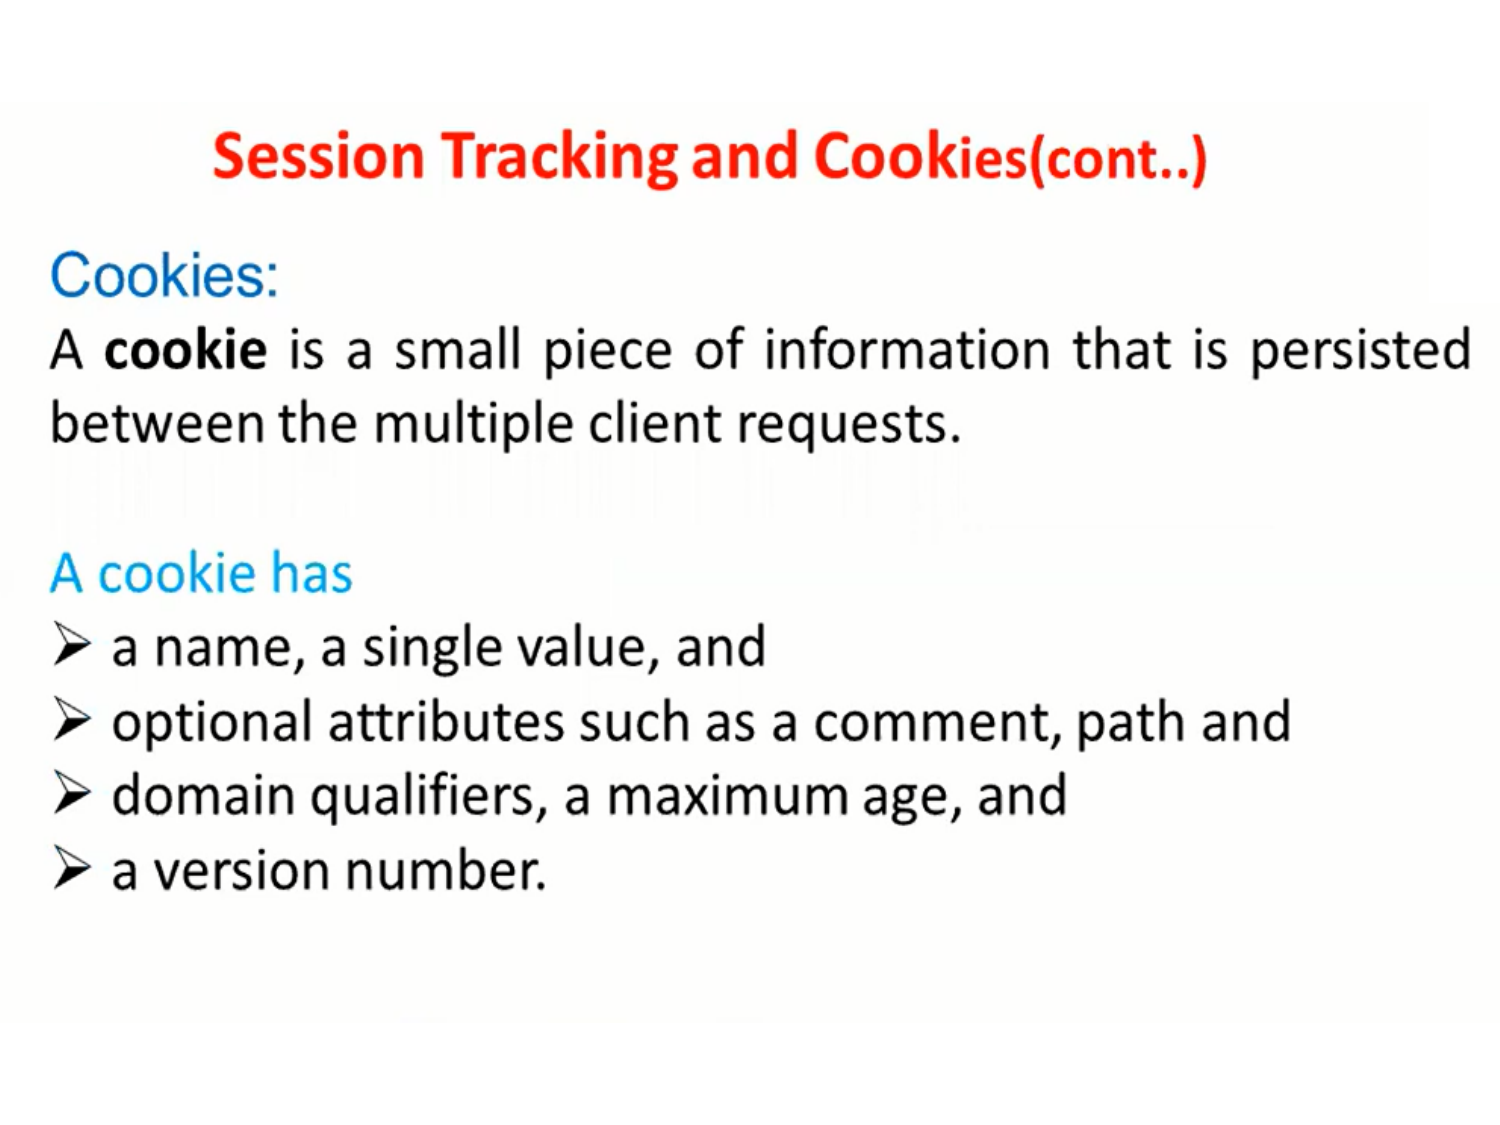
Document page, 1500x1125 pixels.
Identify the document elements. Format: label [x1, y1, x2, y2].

picture [0, 102, 1500, 1023]
